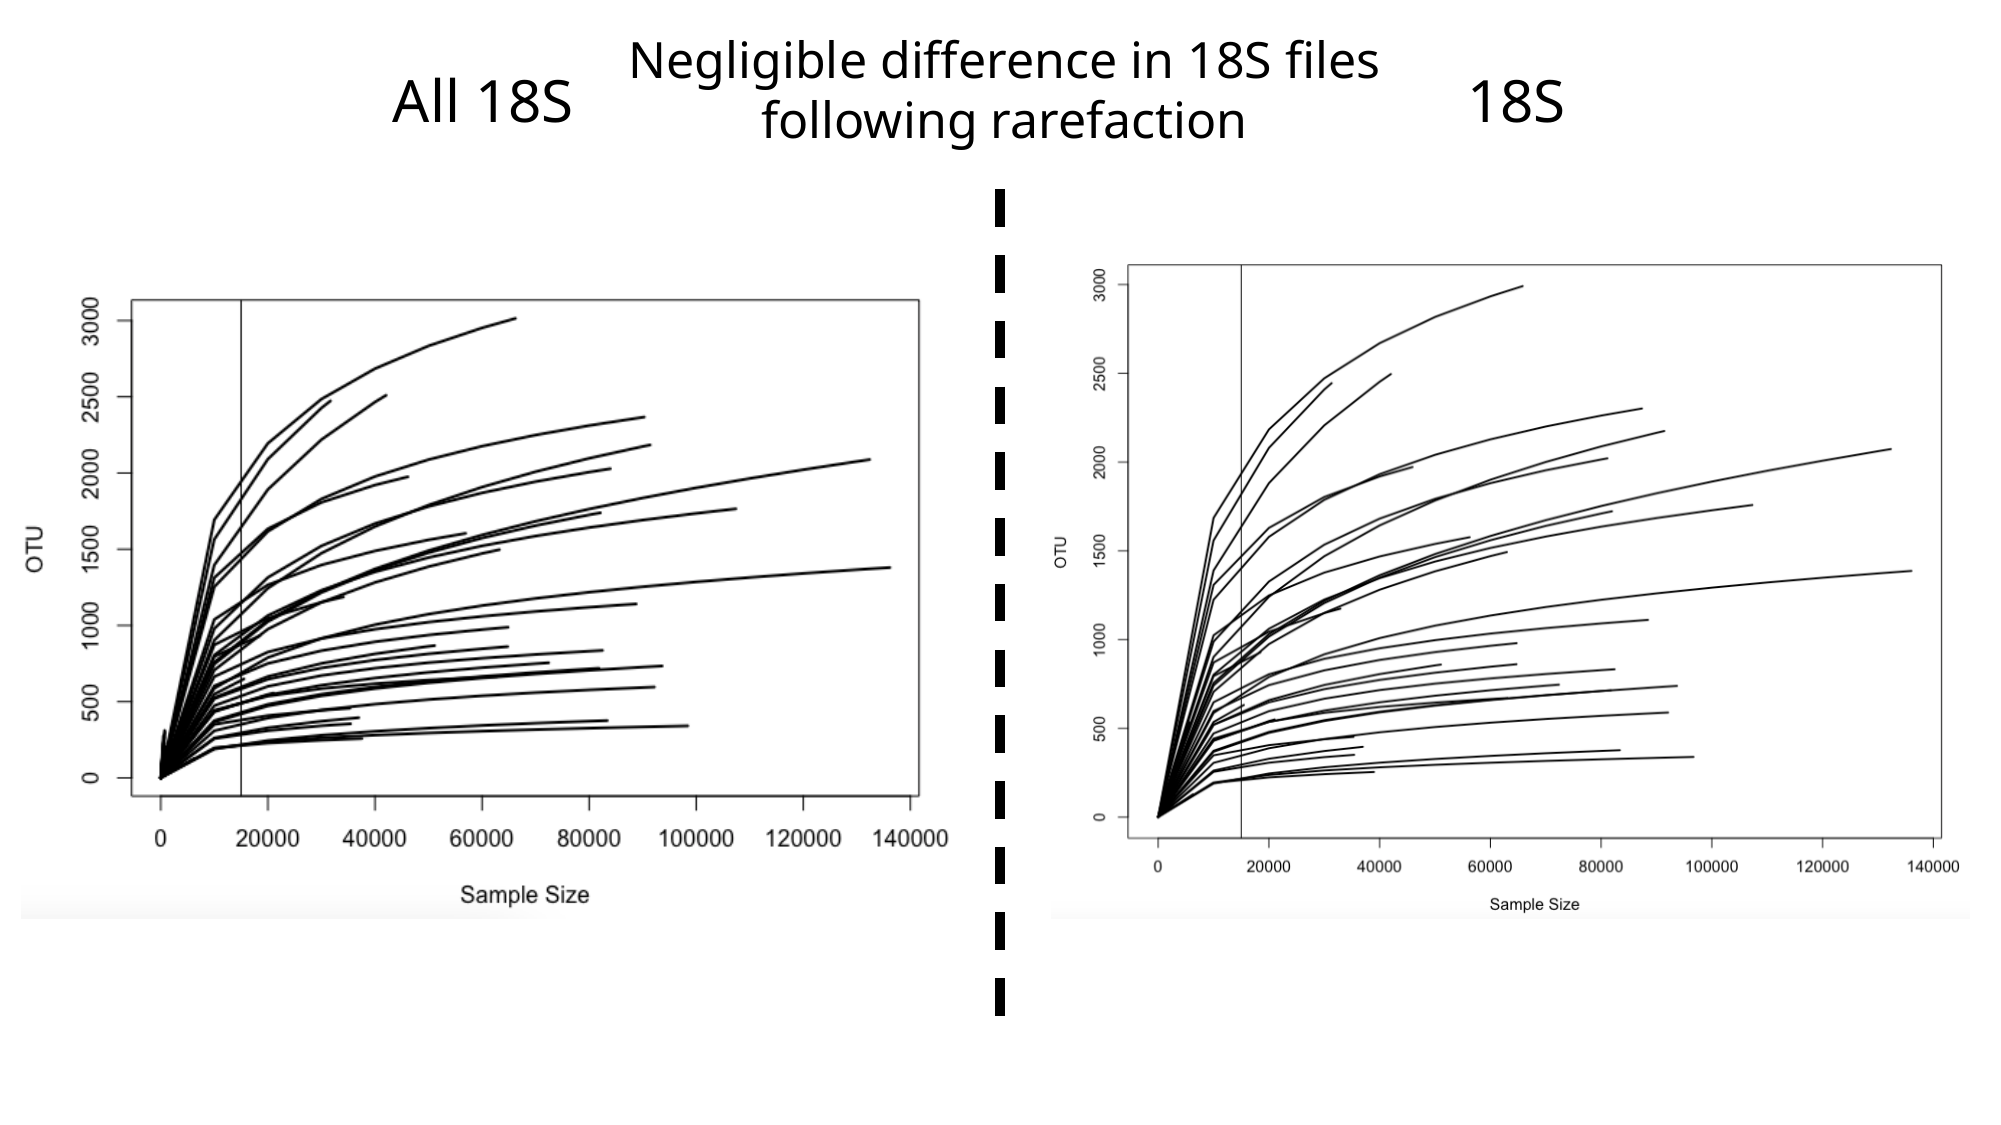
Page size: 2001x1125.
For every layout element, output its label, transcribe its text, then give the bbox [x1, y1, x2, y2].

picture [21, 188, 966, 919]
text_box 18S [1253, 7, 1780, 190]
text_box Negligible difference in 18S files following rarefaction [536, 0, 1473, 181]
text_box All 18S [220, 7, 747, 188]
picture [1051, 249, 1970, 919]
